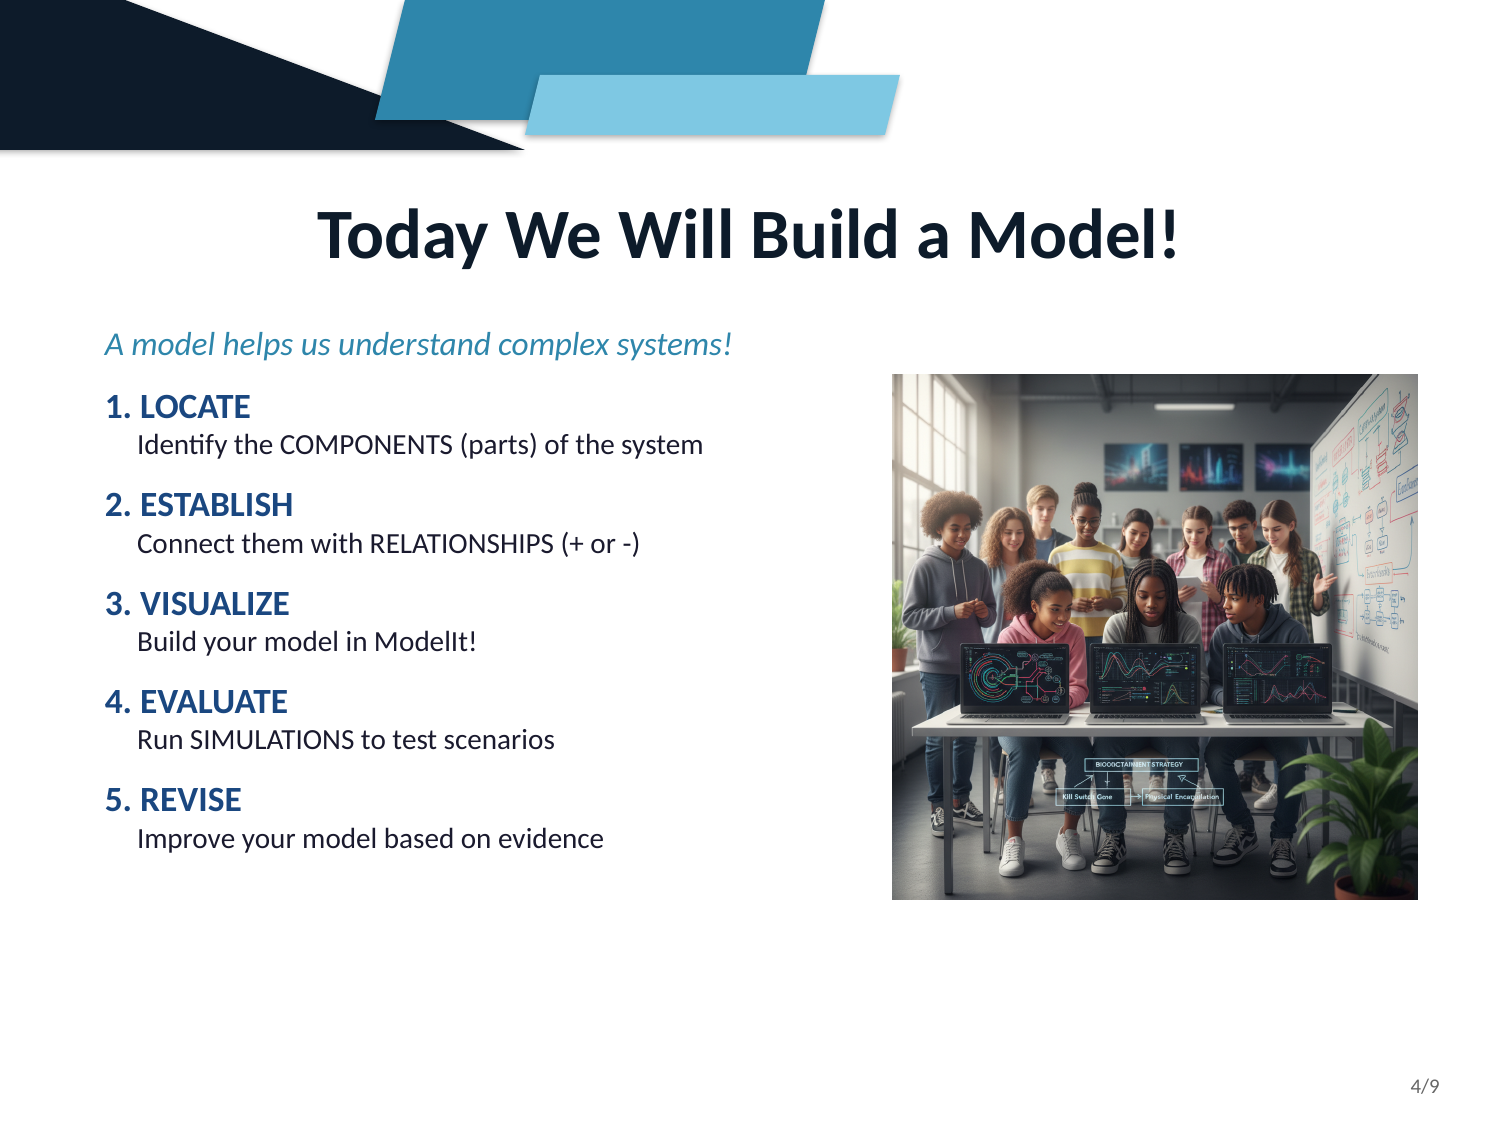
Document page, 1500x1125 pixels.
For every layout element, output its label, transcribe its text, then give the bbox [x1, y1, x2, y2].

text_box [374, 0, 826, 121]
text_box [524, 74, 901, 136]
text_box 4/9 [1395, 1065, 1455, 1105]
text_box A model helps us understand complex systems! 1. LOCATE Identify the COMPONENTS (parts) of the system 2. ESTABLISH Connect them with RELATIONSHIPS (+ or -) 3. VISUALIZE Build your model in ModelIt! 4. EVALUATE Run SIMULATIONS to test scenarios 5. REVISE Improve your model based on evidence [89, 314, 870, 862]
text_box Today We Will Build a Model! [302, 179, 1198, 280]
text_box [0, 0, 526, 151]
picture [892, 374, 1418, 901]
